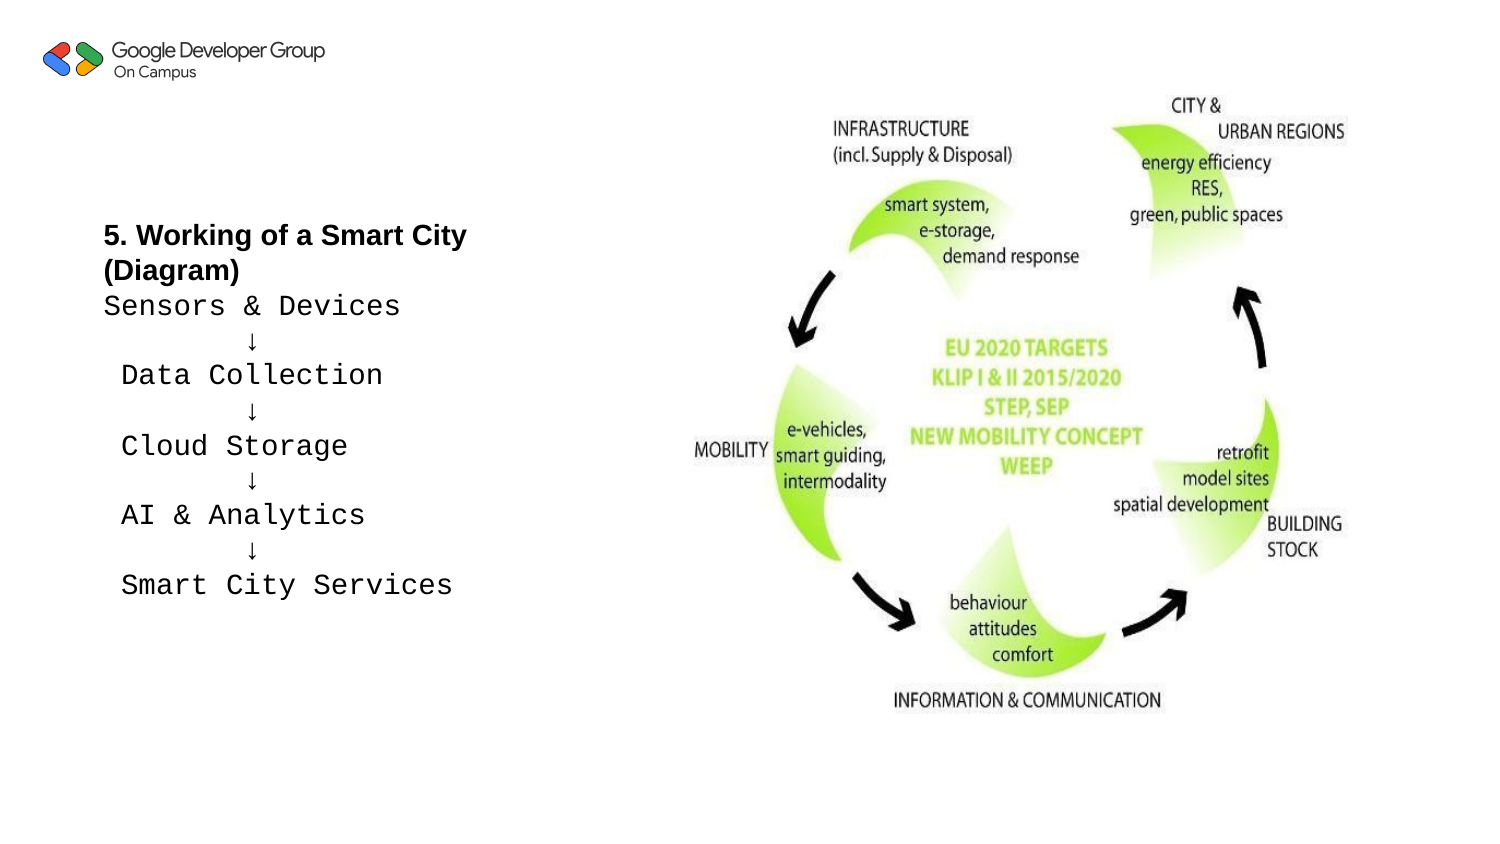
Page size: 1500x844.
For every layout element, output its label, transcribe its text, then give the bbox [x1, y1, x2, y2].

text_box 5. Working of a Smart City (Diagram) Sensors & Devices ↓ Data Collection ↓ Cloud Storage ↓ AI & Analytics ↓ Smart City Services [88, 208, 621, 608]
picture [694, 95, 1348, 715]
picture [25, 28, 327, 83]
